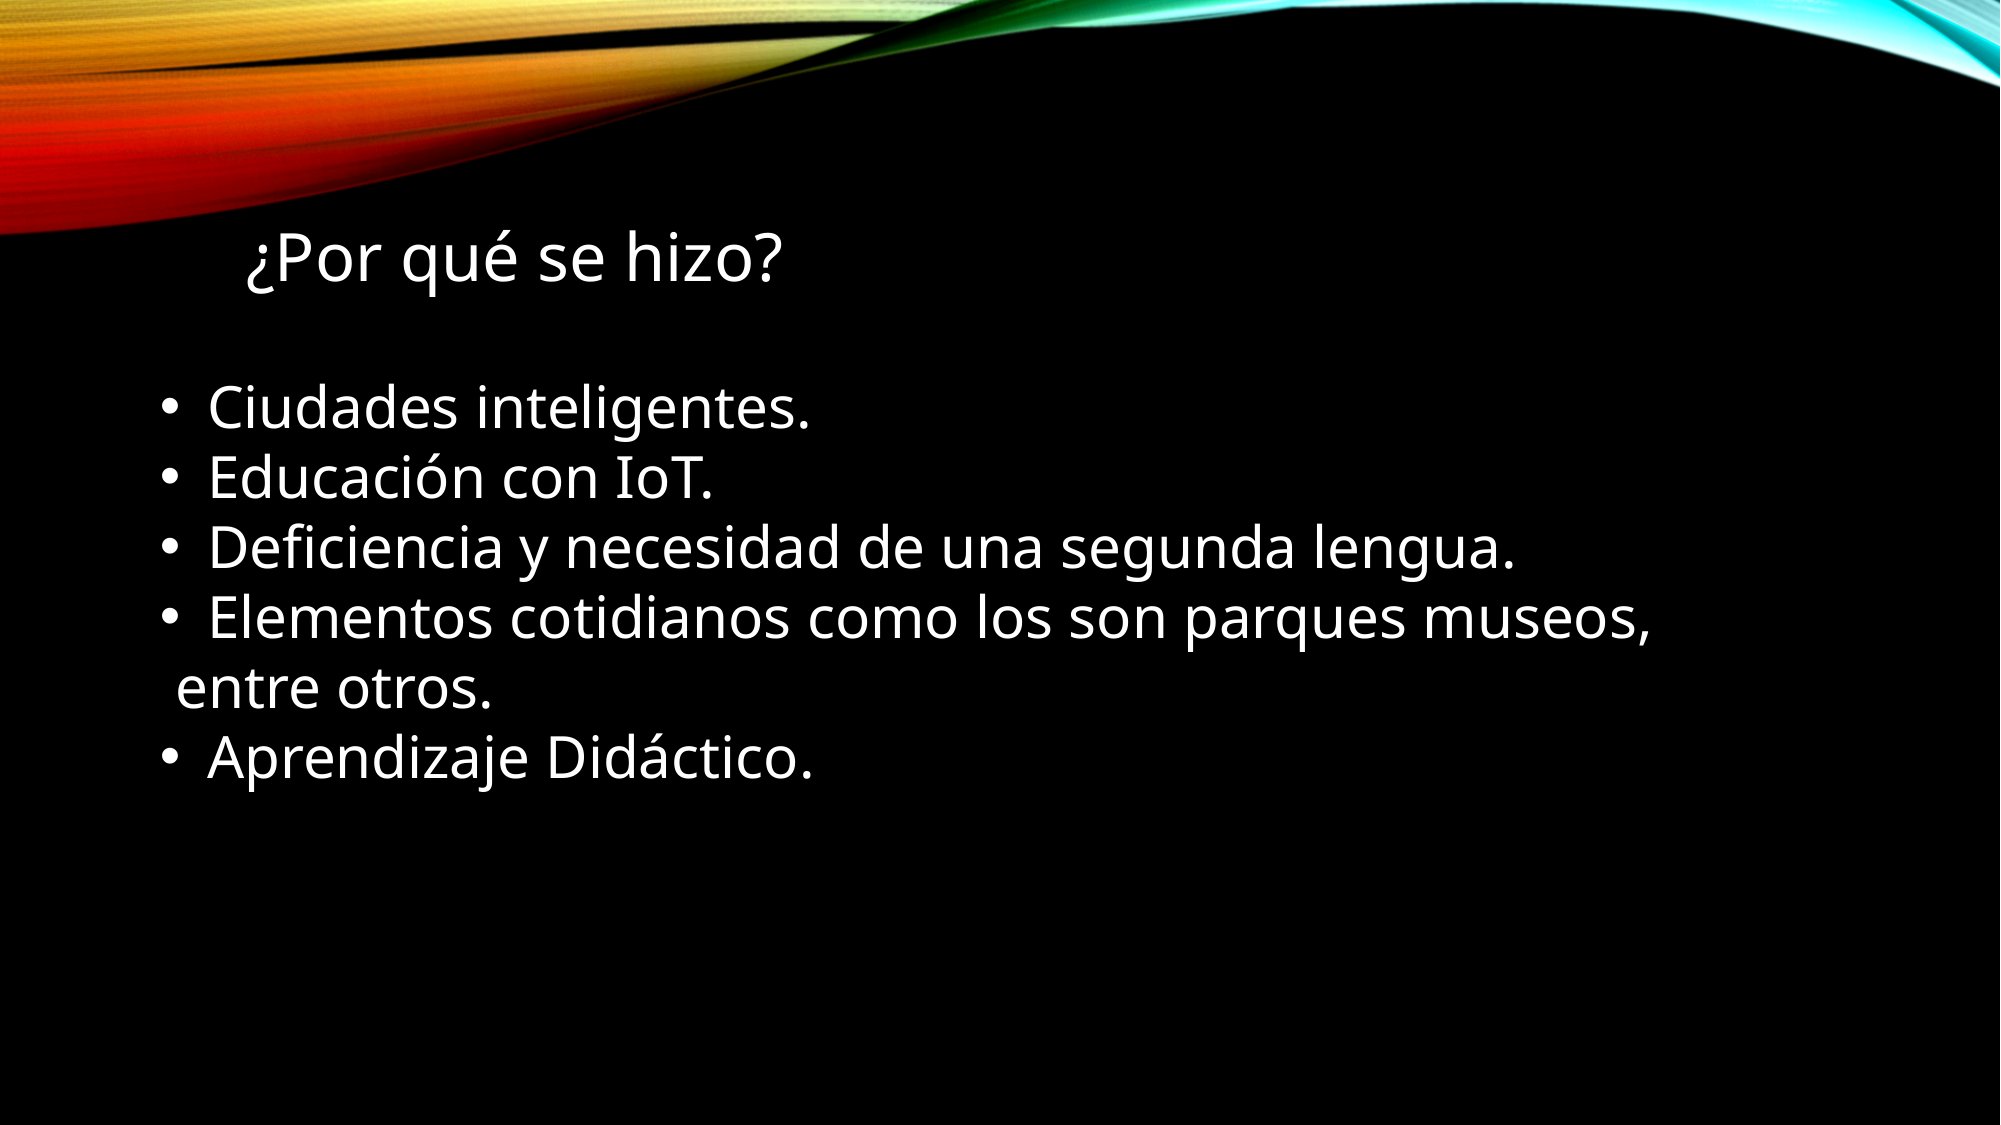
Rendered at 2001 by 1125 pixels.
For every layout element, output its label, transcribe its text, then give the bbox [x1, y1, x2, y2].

picture [0, 0, 2000, 237]
text_box ¿Por qué se hizo? [231, 207, 800, 302]
text_box Ciudades inteligentes. Educación con IoT. Deficiencia y necesidad de una segunda lengua. Elementos cotidianos como los son parques museos, entre otros. Aprendizaje Didáctico. [145, 363, 1668, 933]
